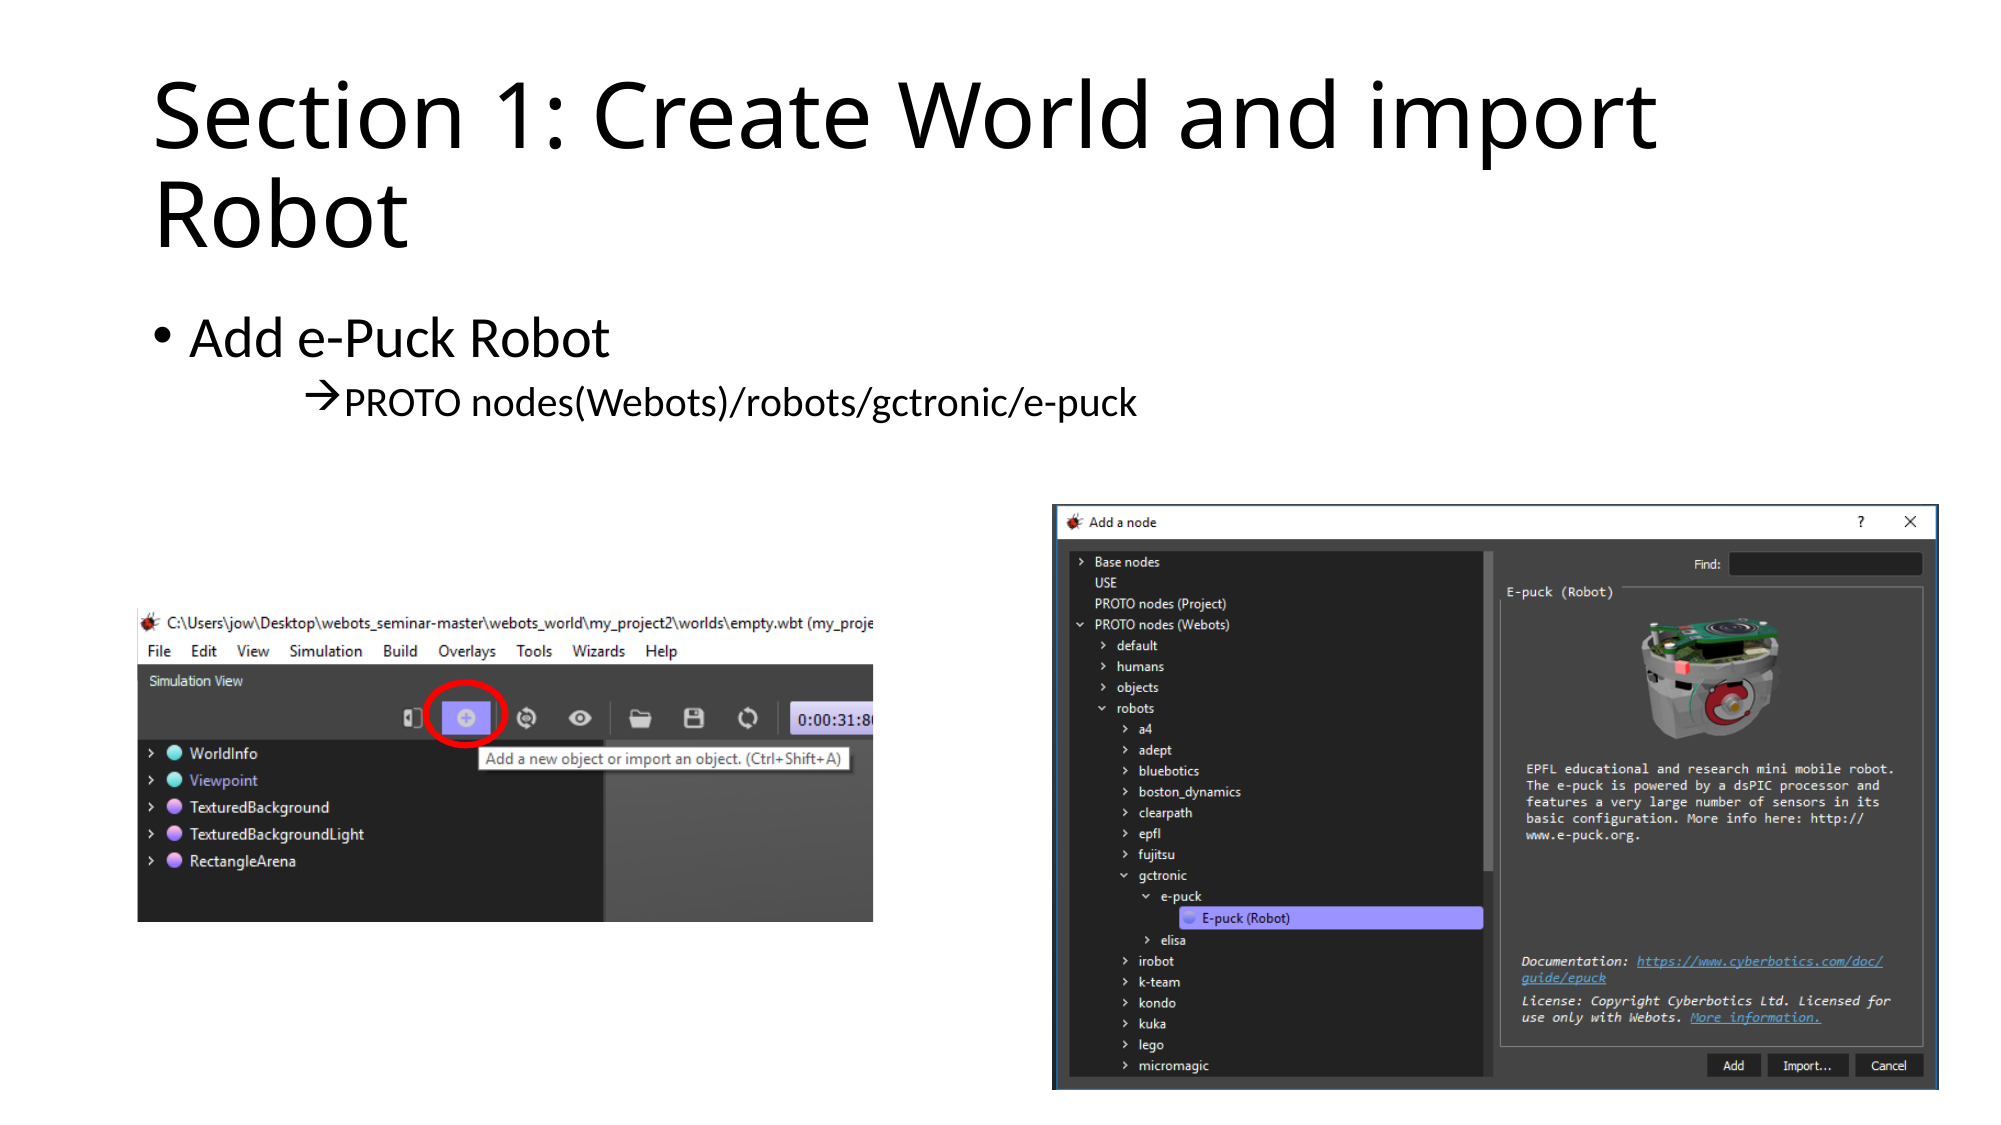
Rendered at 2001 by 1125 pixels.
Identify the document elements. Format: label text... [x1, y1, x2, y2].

picture [1052, 504, 1939, 1090]
picture [137, 608, 874, 922]
list Add e-Puck Robot PROTO nodes(Webots)/robots/gctronic/e-puck [137, 299, 1863, 1014]
title Section 1: Create World and import Robot [137, 59, 1863, 278]
